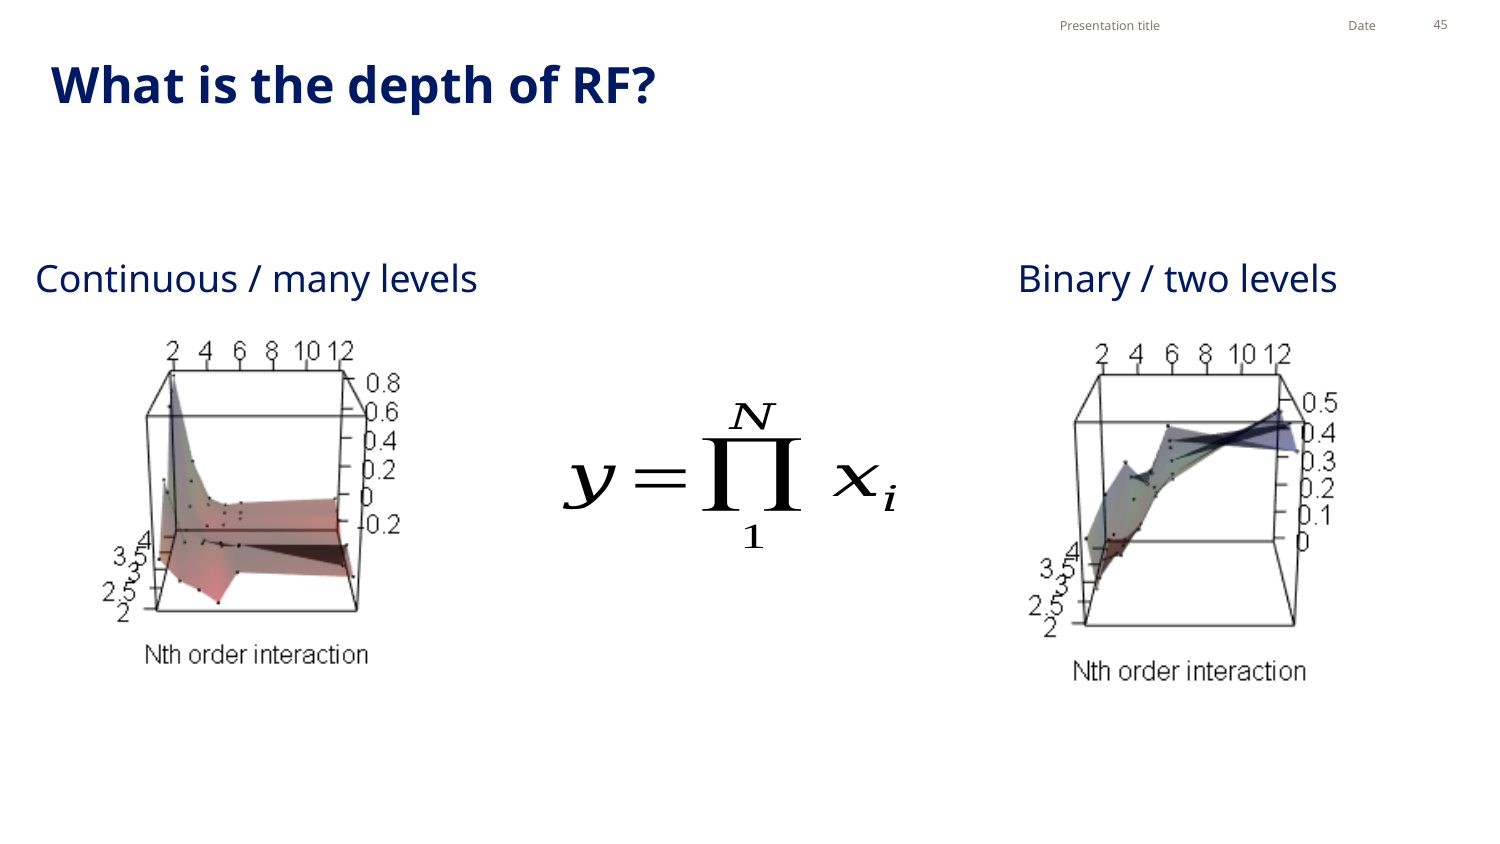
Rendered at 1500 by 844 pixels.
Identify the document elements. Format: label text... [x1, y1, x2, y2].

footer Presentation title [684, 17, 1161, 34]
slide_number 45 [1396, 17, 1448, 34]
slide_number Date [1178, 17, 1377, 34]
text_box Binary / two levels [1002, 247, 1457, 308]
picture [976, 277, 1405, 706]
title What is the depth of RF? [51, 51, 1448, 116]
text_box Continuous / many levels [20, 247, 494, 307]
picture [51, 277, 463, 688]
